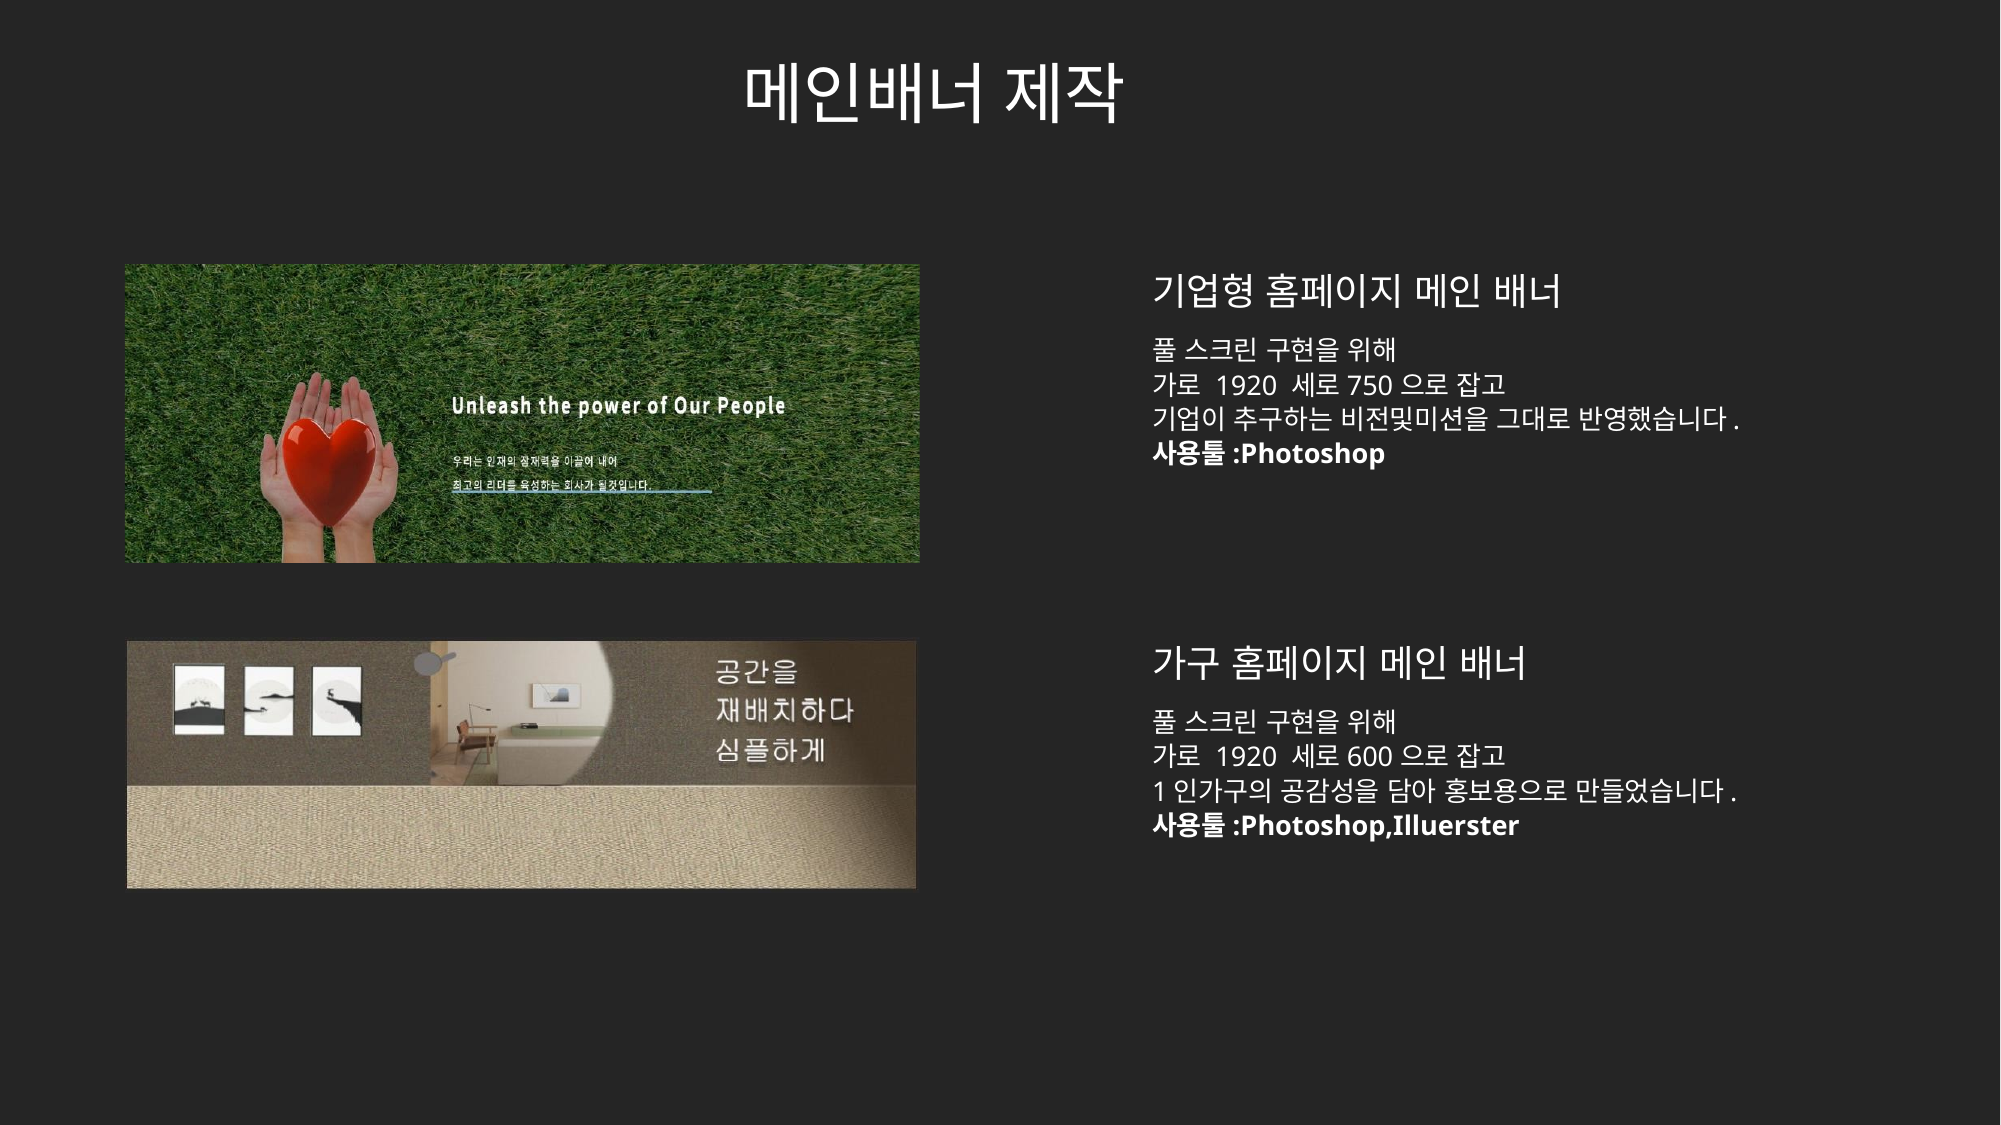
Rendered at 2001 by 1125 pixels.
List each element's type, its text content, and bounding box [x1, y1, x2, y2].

text_box 풀 스크린 구현을 위해 가로 1920 세로600으로 잡고 1인가구의 공감성을 담아 홍보용으로 만들었습니다. 사용툴:Photoshop,Illuerster [1149, 703, 1750, 842]
text_box 기업형 홈페이지 메인 배너 [1149, 265, 1763, 313]
text_box 메인배너 제작 [579, 50, 1288, 132]
text_box 풀 스크린 구현을 위해 가로 1920 세로750으로 잡고 기업이 추구하는 비전및미션을 그대로 반영했습니다. 사용툴:Photoshop [1149, 331, 1750, 470]
text_box [124, 637, 920, 893]
text_box 가구 홈페이지 메인 배너 [1149, 637, 1763, 685]
text_box [124, 264, 920, 563]
